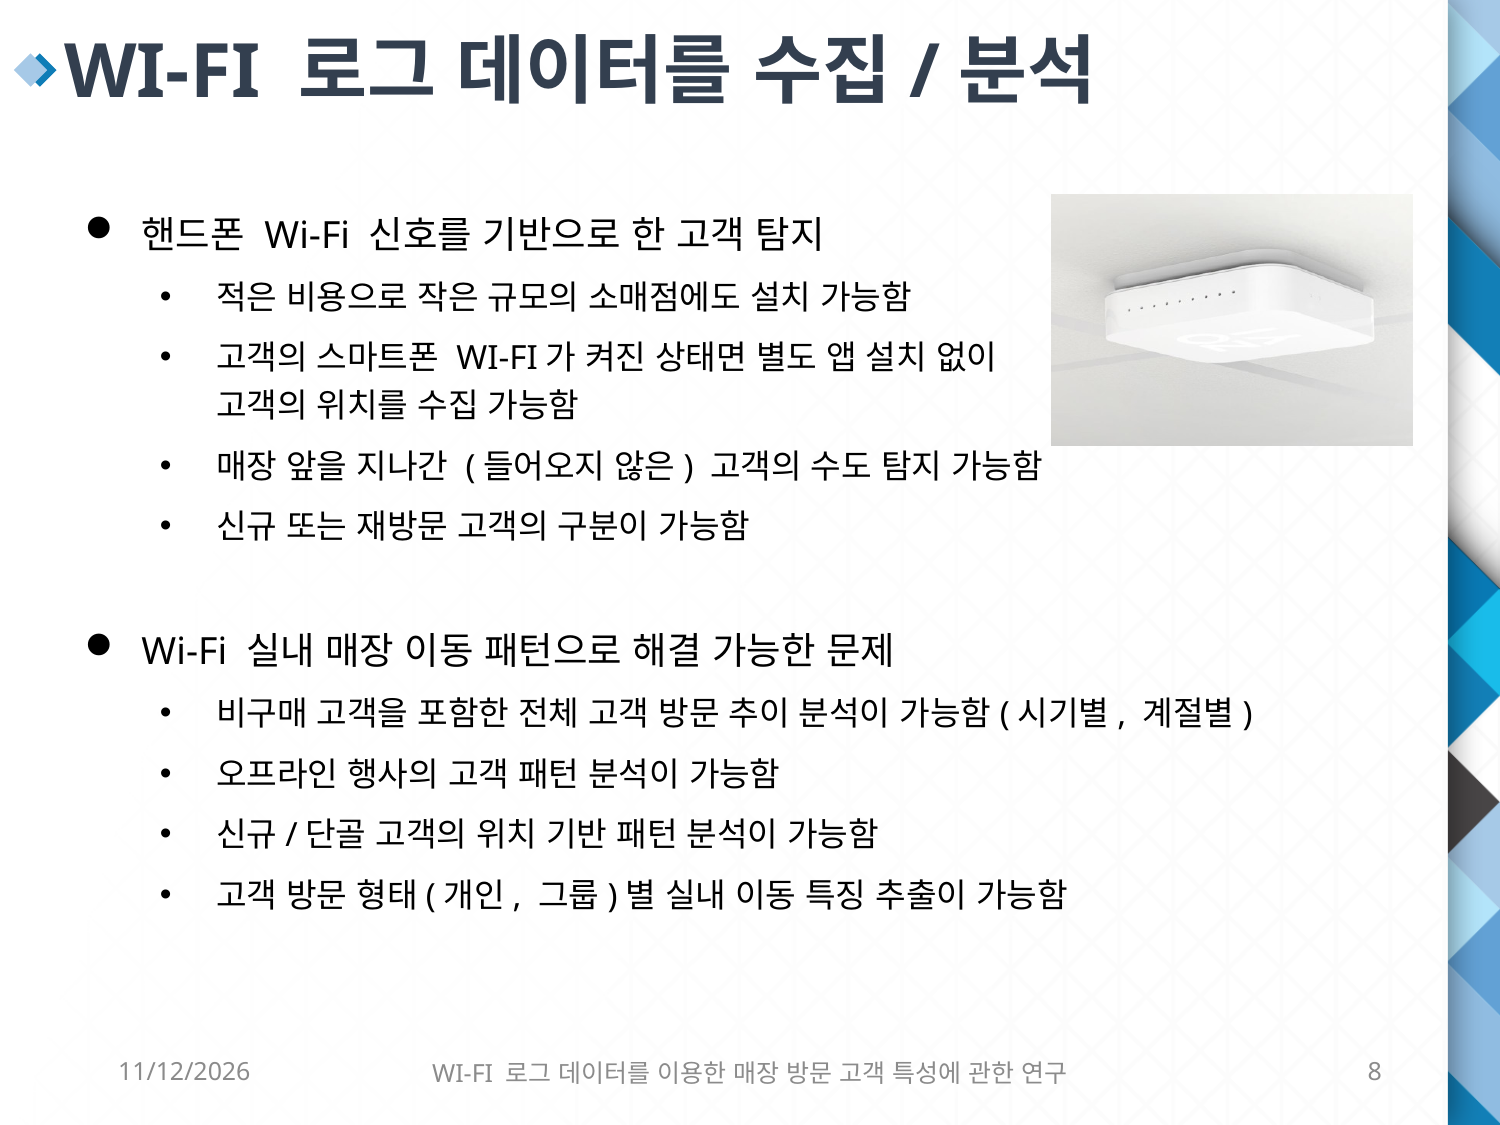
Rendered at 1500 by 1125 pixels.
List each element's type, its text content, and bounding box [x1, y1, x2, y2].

slide_number 8 [1059, 1042, 1397, 1103]
footer WI-FI 로그 데이터를 이용한 매장 방문 고객 특성에 관한 연구 [382, 1042, 1059, 1103]
list WI-FI 로그 데이터를 수집/분석 [64, 31, 1300, 116]
text_box 핸드폰 Wi-Fi 신호를 기반으로 한 고객 탐지 적은 비용으로 작은 규모의 소매점에도 설치 가능함 고객의 스마트폰 WI-FI가 켜진 상태면 별도 앱 설치 없이 고객의 위치를 수집 가능함 매장 앞을 지나간 (들어오지 않은) 고객의 수도 탐지 가능함 신규 또는 재방문 고객의 구분이 가능함 Wi-Fi 실내 매장 이동 패턴으로 해결 가능한 문제 비구매 고객을 포함한 전체 고객 방문 추이 분석이 가능함(시기별, 계절별) 오프라인 행사의 고객 패턴 분석이 가능함 신규/단골 고객의 위치 기반 패턴 분석이 가능함 고객 방문 형태(개인, 그룹)별 실내 이동 특징 추출이 가능함 [70, 194, 1271, 922]
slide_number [103, 1042, 382, 1103]
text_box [18, 58, 52, 82]
picture [0, 0, 1500, 1125]
